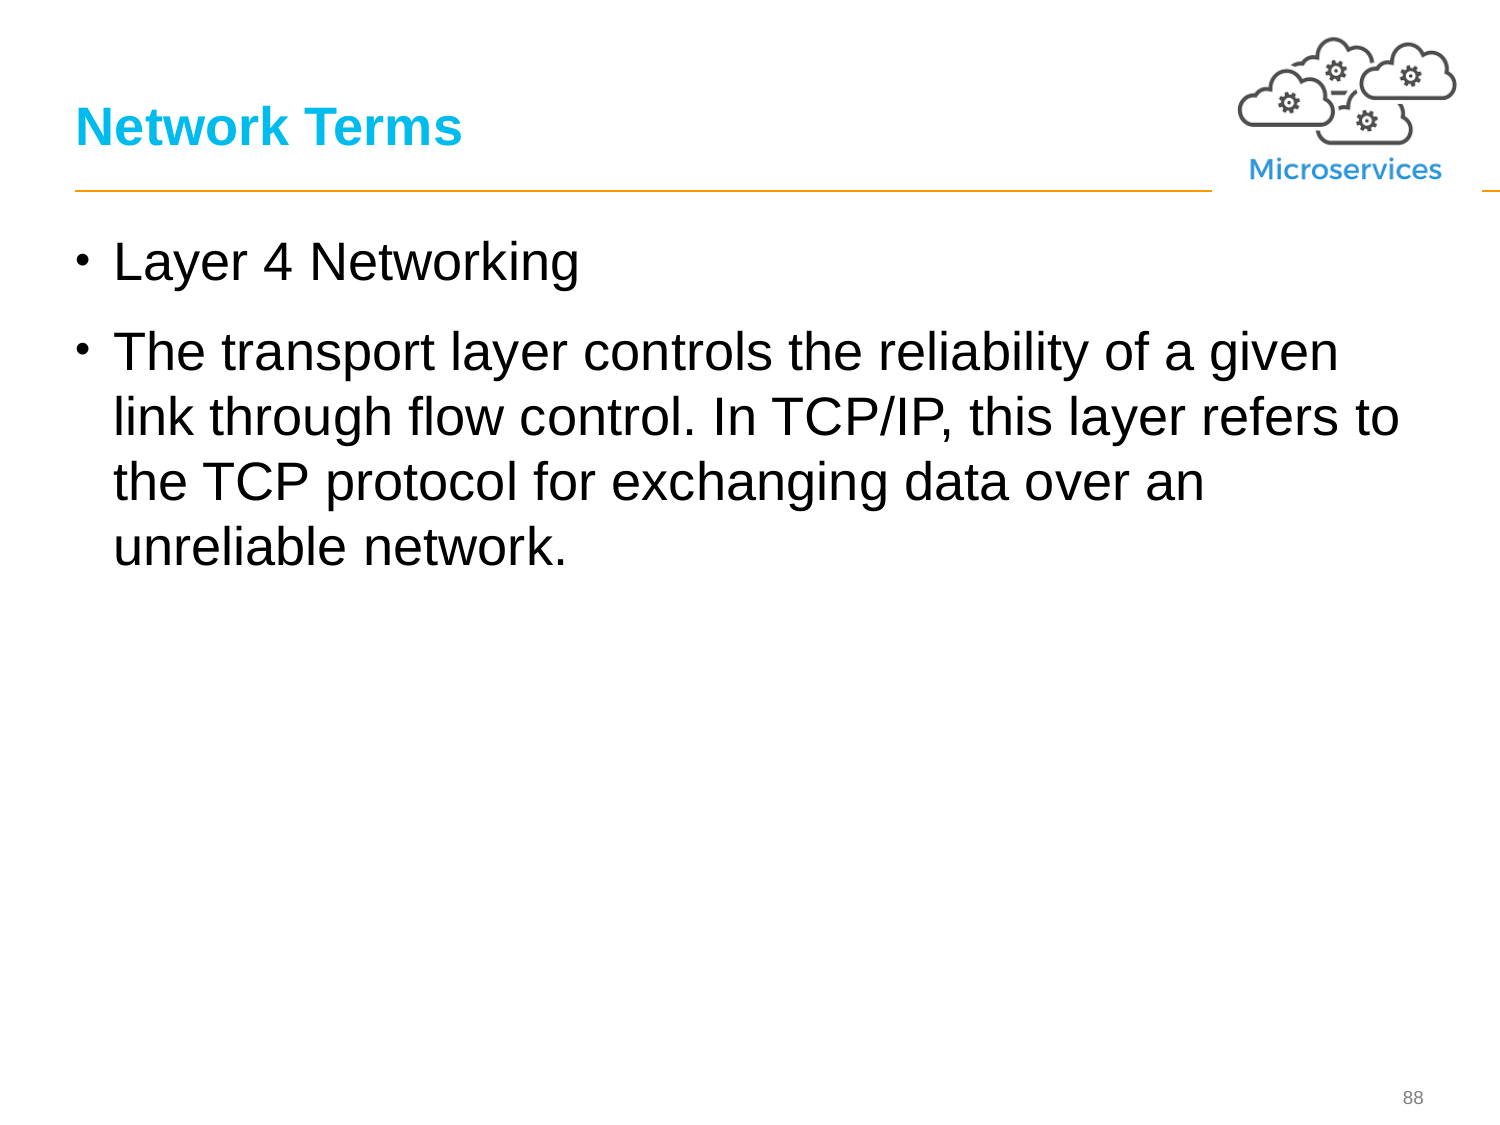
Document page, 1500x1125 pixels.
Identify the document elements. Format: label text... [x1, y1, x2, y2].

title Network Terms [75, 27, 1422, 157]
picture [1212, 1, 1482, 203]
list Layer 4 Networking The transport layer controls the reliability of a given link through flow control. In TCP/IP, this layer refers to the TCP protocol for exchanging data over an unreliable network. [75, 226, 1425, 1018]
